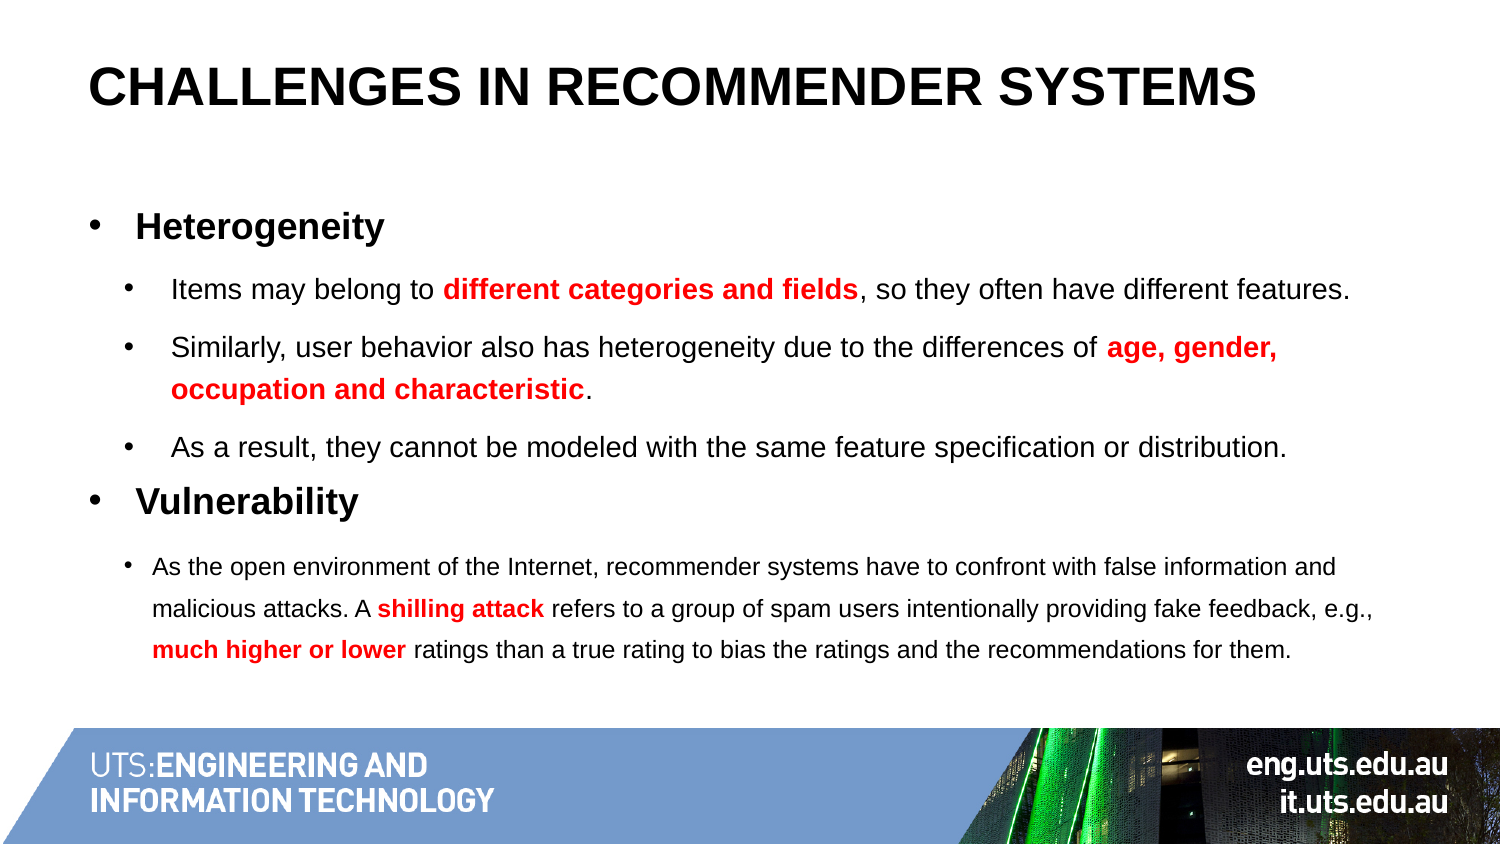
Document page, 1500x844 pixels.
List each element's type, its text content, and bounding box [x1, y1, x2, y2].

list Heterogeneity Items may belong to different categories and fields, so they often have different features. Similarly, user behavior also has heterogeneity due to the differences of age, gender, occupation and characteristic. As a result, they cannot be modeled with the same feature specification or distribution. Vulnerability As the open environment of the Internet, recommender systems have to confront with false information and malicious attacks. A shilling attack refers to a group of spam users intentionally providing fake feedback, e.g., much higher or lower ratings than a true rating to bias the ratings and the recommendations for them. [88, 205, 1423, 692]
picture [0, 0, 1500, 844]
title Challenges in Recommender Systems [88, 58, 1423, 118]
